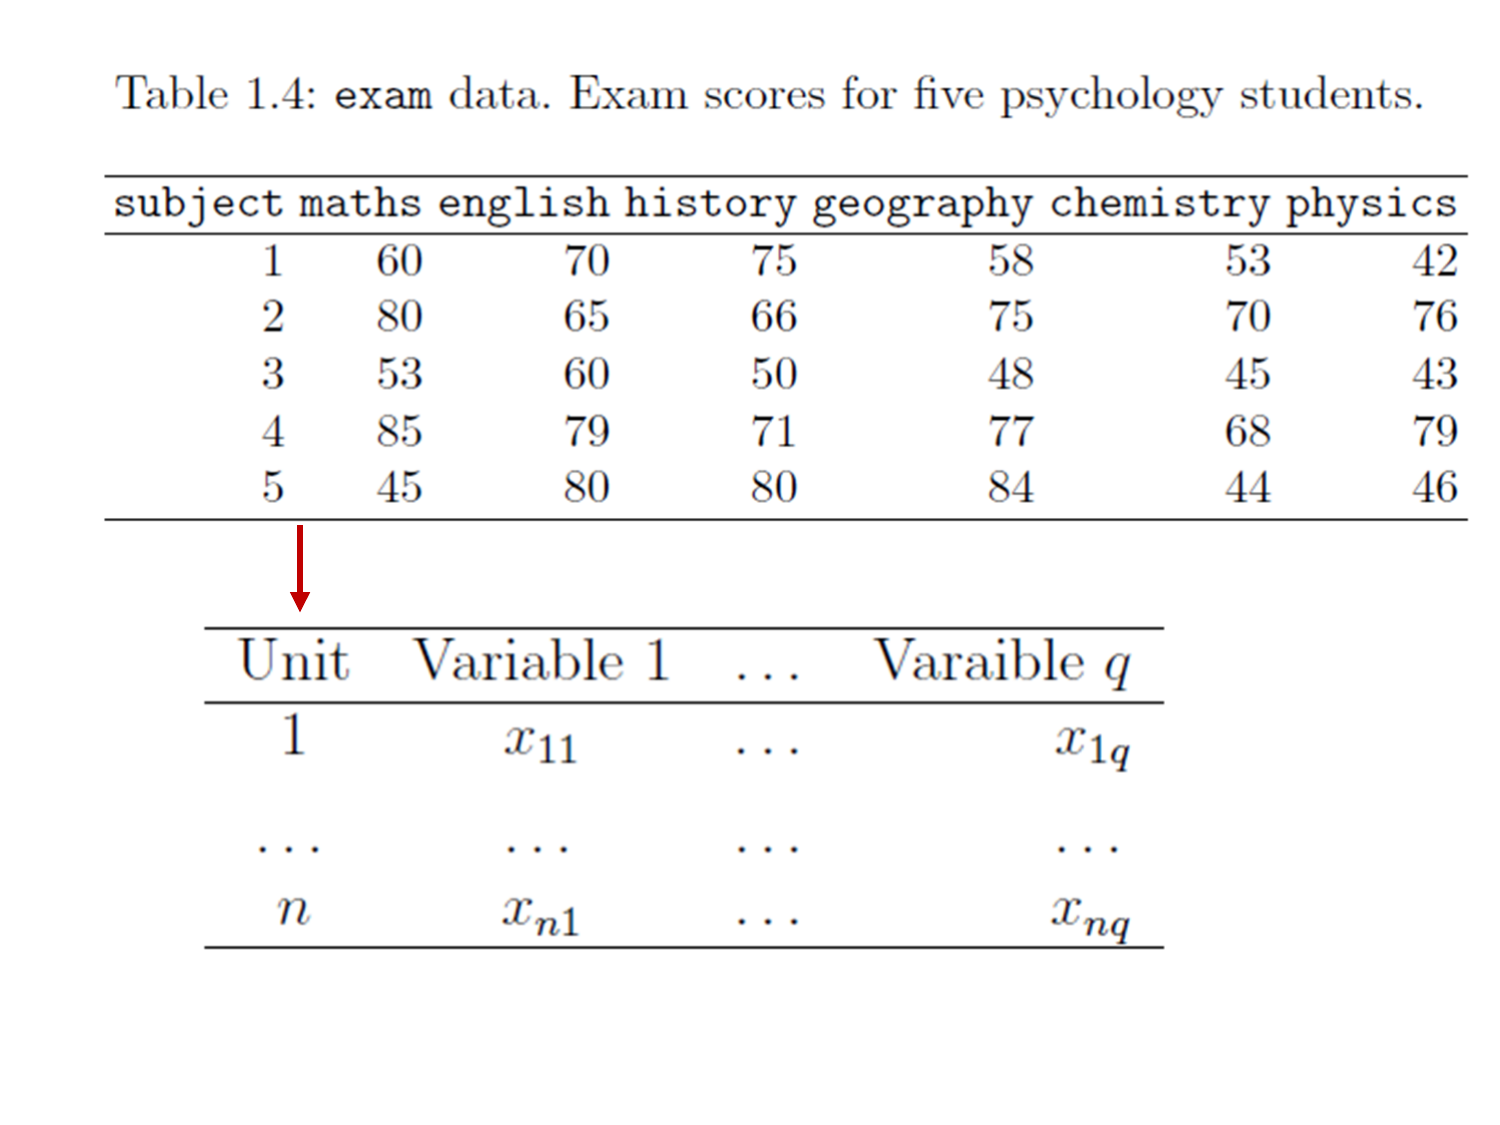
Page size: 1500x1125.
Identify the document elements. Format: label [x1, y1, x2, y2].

picture [99, 63, 1479, 528]
picture [187, 612, 1175, 953]
